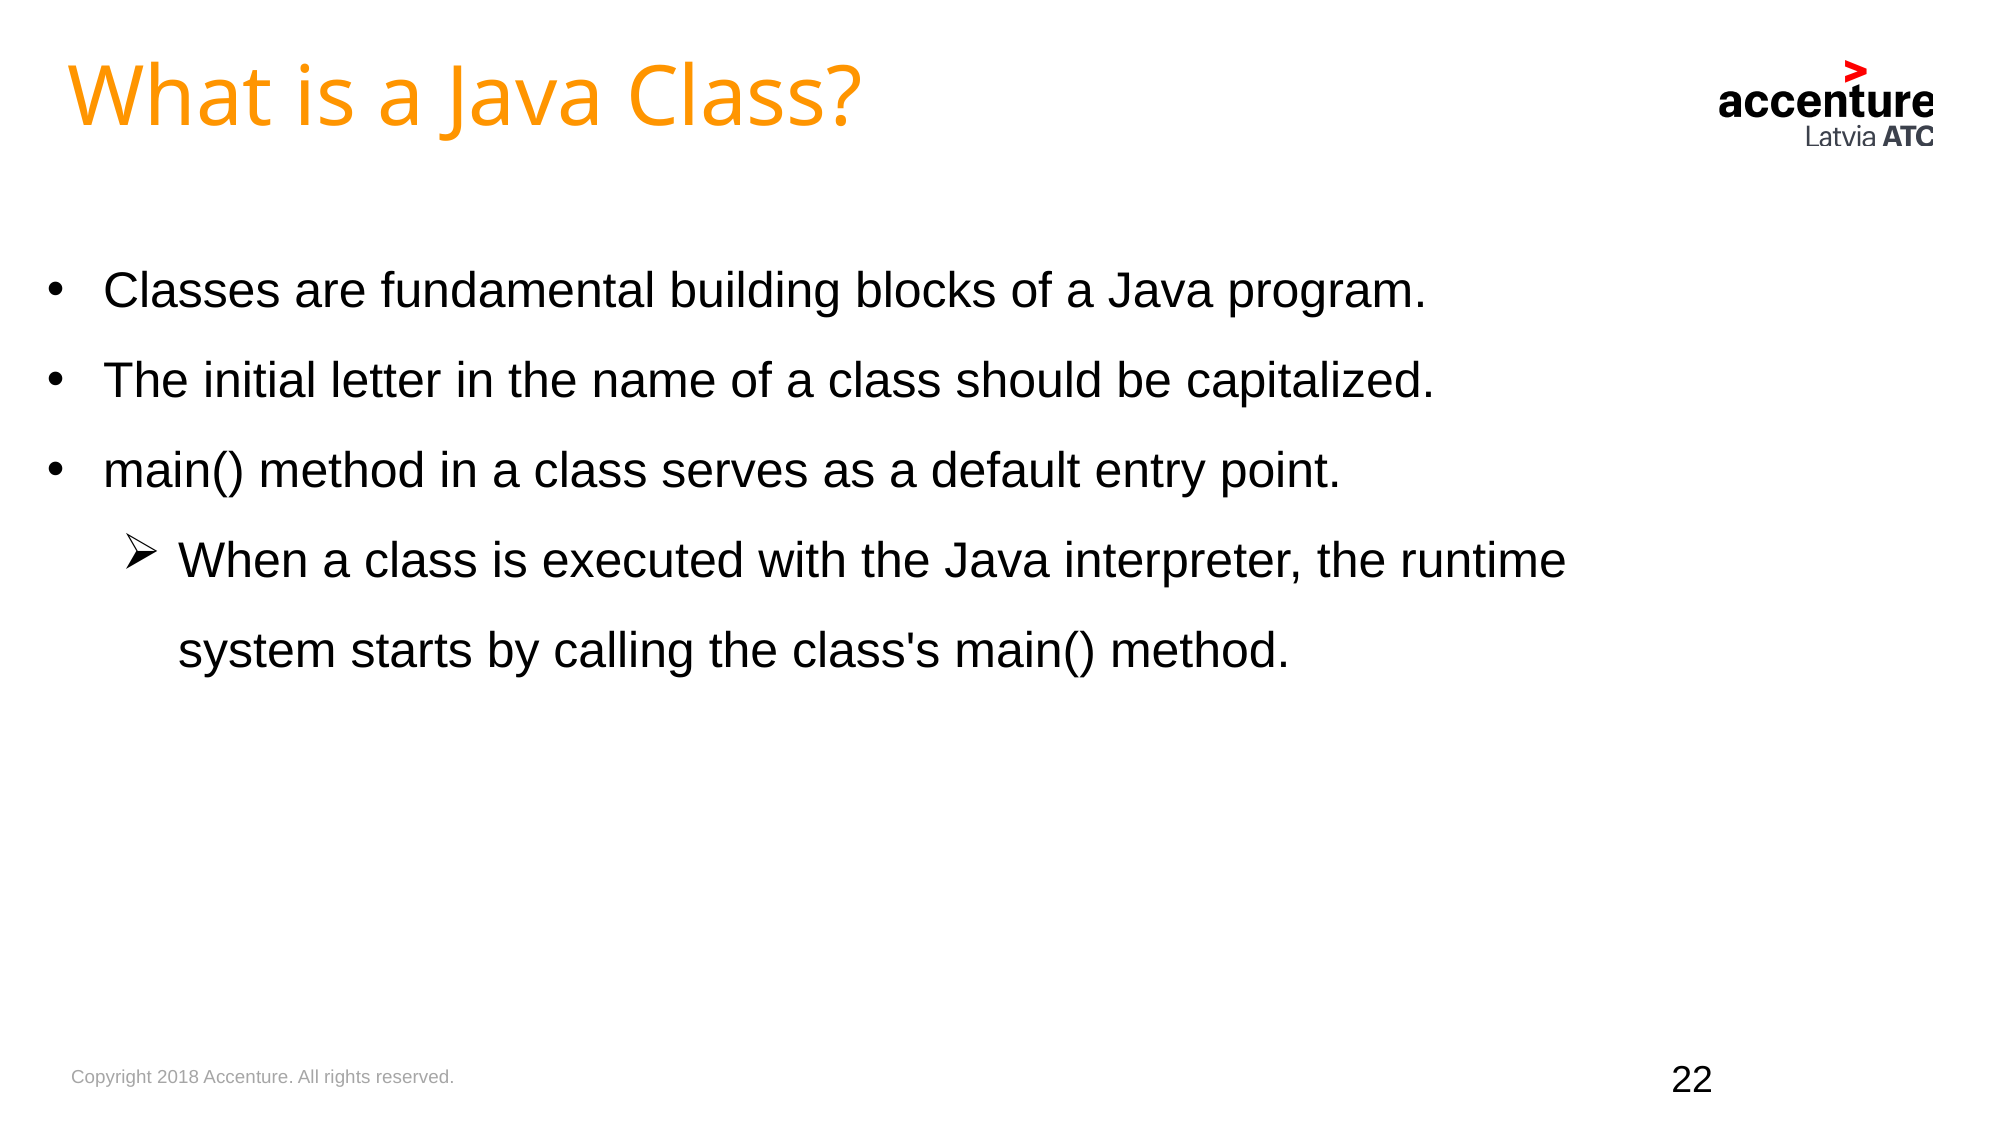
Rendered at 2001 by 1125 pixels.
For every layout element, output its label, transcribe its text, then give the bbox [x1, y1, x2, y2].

list Classes are fundamental building blocks of a Java program. The initial letter in the name of a class should be capitalized. main() method in a class serves as a default entry point. When a class is executed with the Java interpreter, the runtime system starts by calling the class's main() method. [32, 160, 1697, 1075]
title What is a Java Class? [67, 61, 1316, 160]
text_box 22 [1449, 1062, 1728, 1107]
